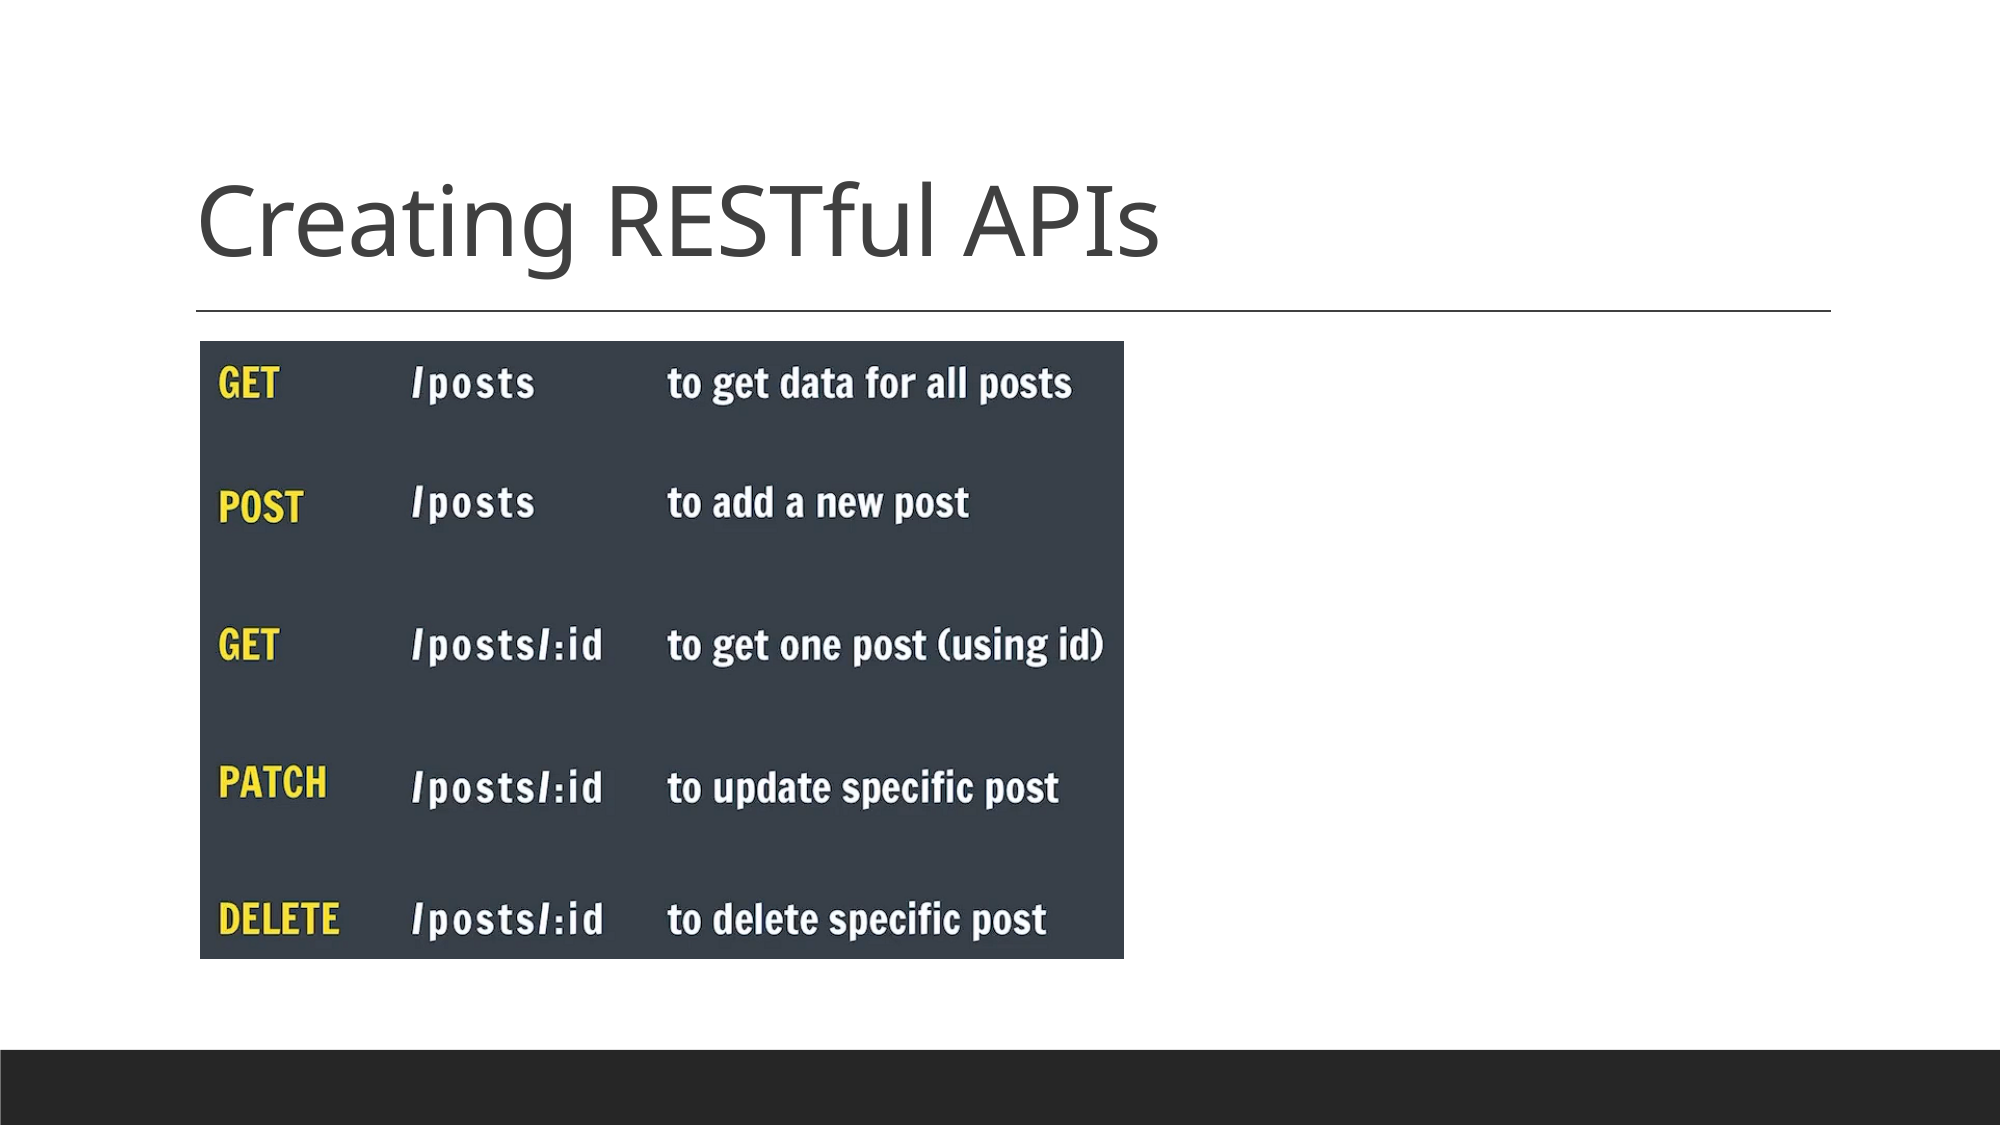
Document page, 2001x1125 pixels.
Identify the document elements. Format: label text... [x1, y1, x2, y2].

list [199, 340, 1125, 959]
title Creating RESTful APIs [180, 47, 1830, 285]
